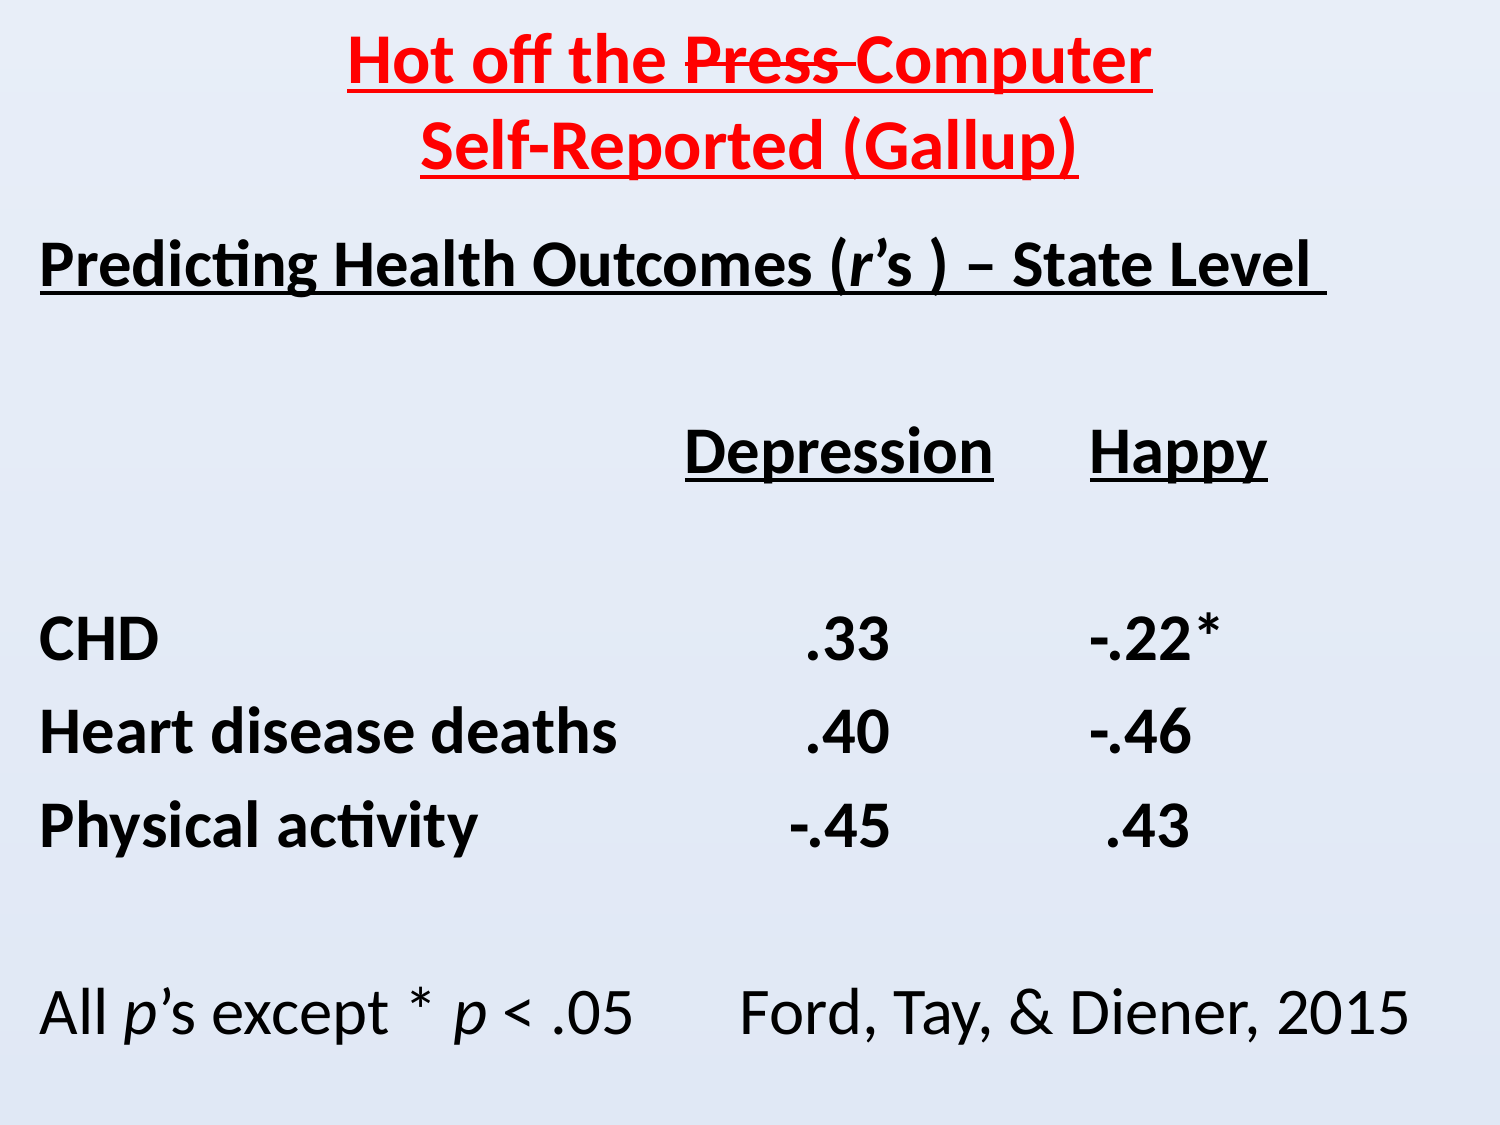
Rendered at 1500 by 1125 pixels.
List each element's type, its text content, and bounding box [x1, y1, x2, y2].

list Predicting Health Outcomes (r’s ) – State Level Depression Happy CHD .33 -.22* Heart disease deaths .40 -.46 Physical activity -.45 .43 All p’s except * p < .05 Ford, Tay, & Diener, 2015 [24, 212, 1500, 1075]
title Hot off the Press Computer Self-Reported (Gallup) [75, 4, 1425, 192]
